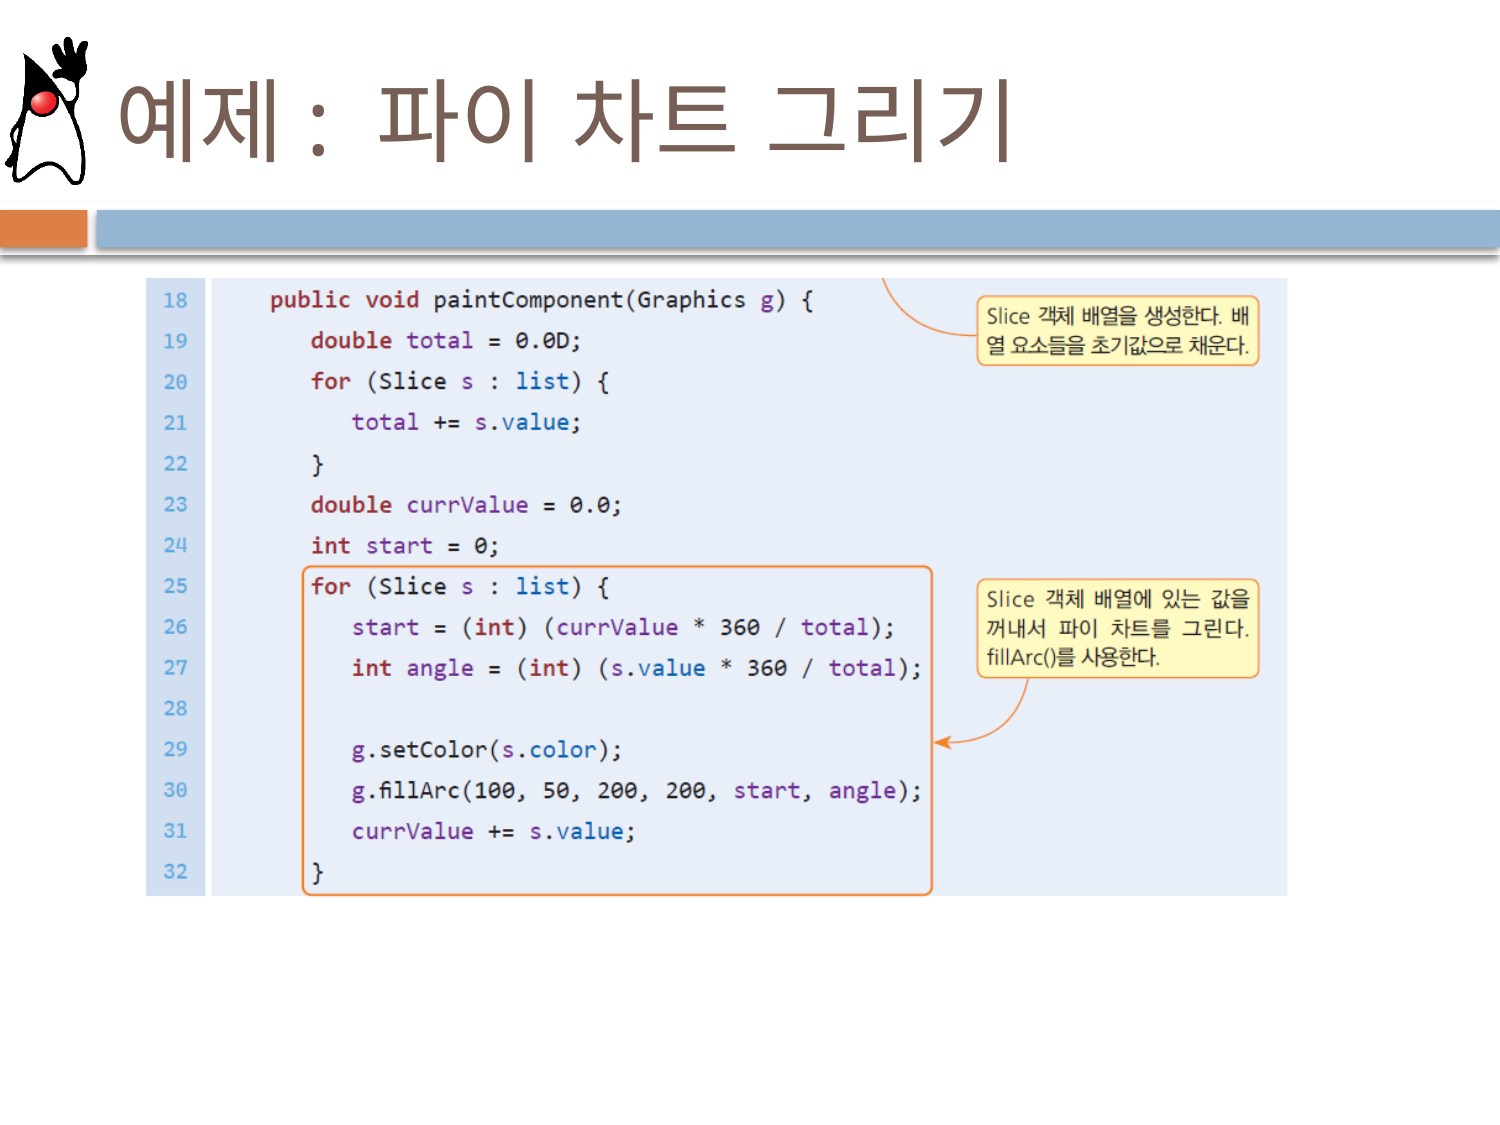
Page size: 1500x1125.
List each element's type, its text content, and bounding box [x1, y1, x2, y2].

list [139, 278, 1296, 901]
picture [5, 37, 88, 185]
title 예제: 파이 차트 그리기 [100, 37, 1438, 200]
